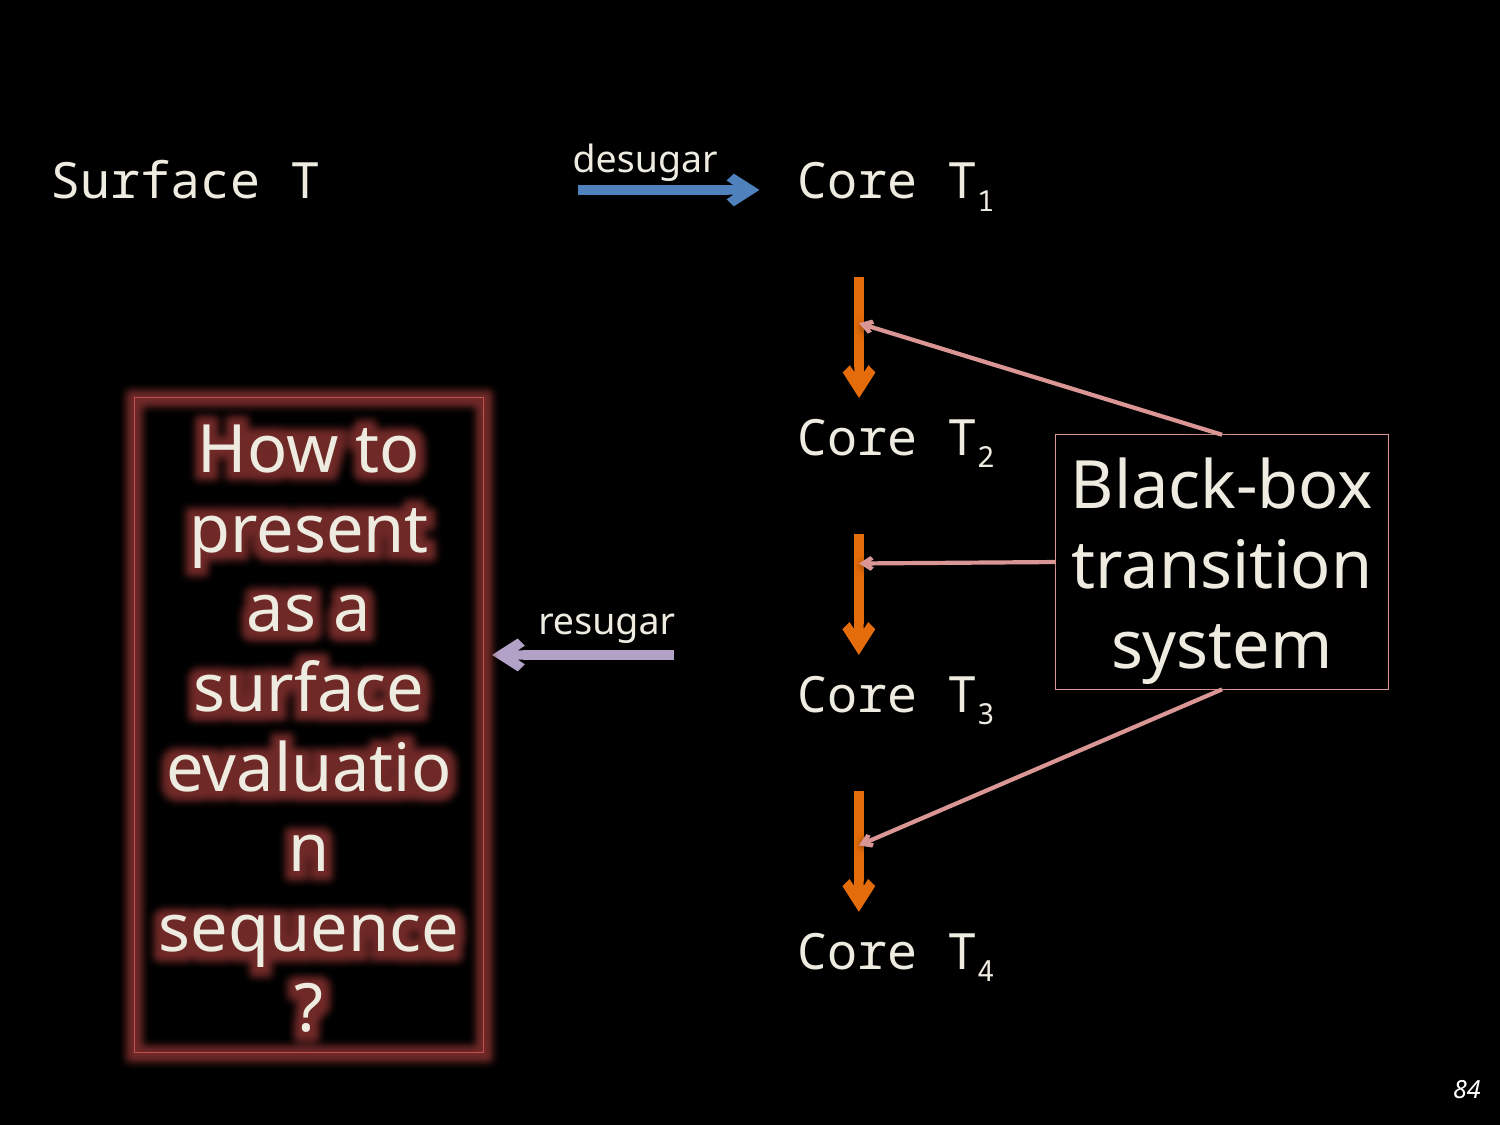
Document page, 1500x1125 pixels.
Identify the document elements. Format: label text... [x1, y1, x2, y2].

text_box Core T2 [782, 397, 853, 481]
text_box Core T4 [782, 911, 1010, 995]
slide_number 84 [1145, 1060, 1496, 1121]
text_box Core T1 [782, 141, 1010, 225]
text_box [491, 588, 698, 656]
text_box How to present as a surface evaluation sequence? [134, 397, 484, 1053]
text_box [554, 127, 760, 191]
text_box Surface T [35, 141, 335, 216]
text_box Core T3 [782, 654, 853, 738]
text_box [858, 323, 1385, 846]
